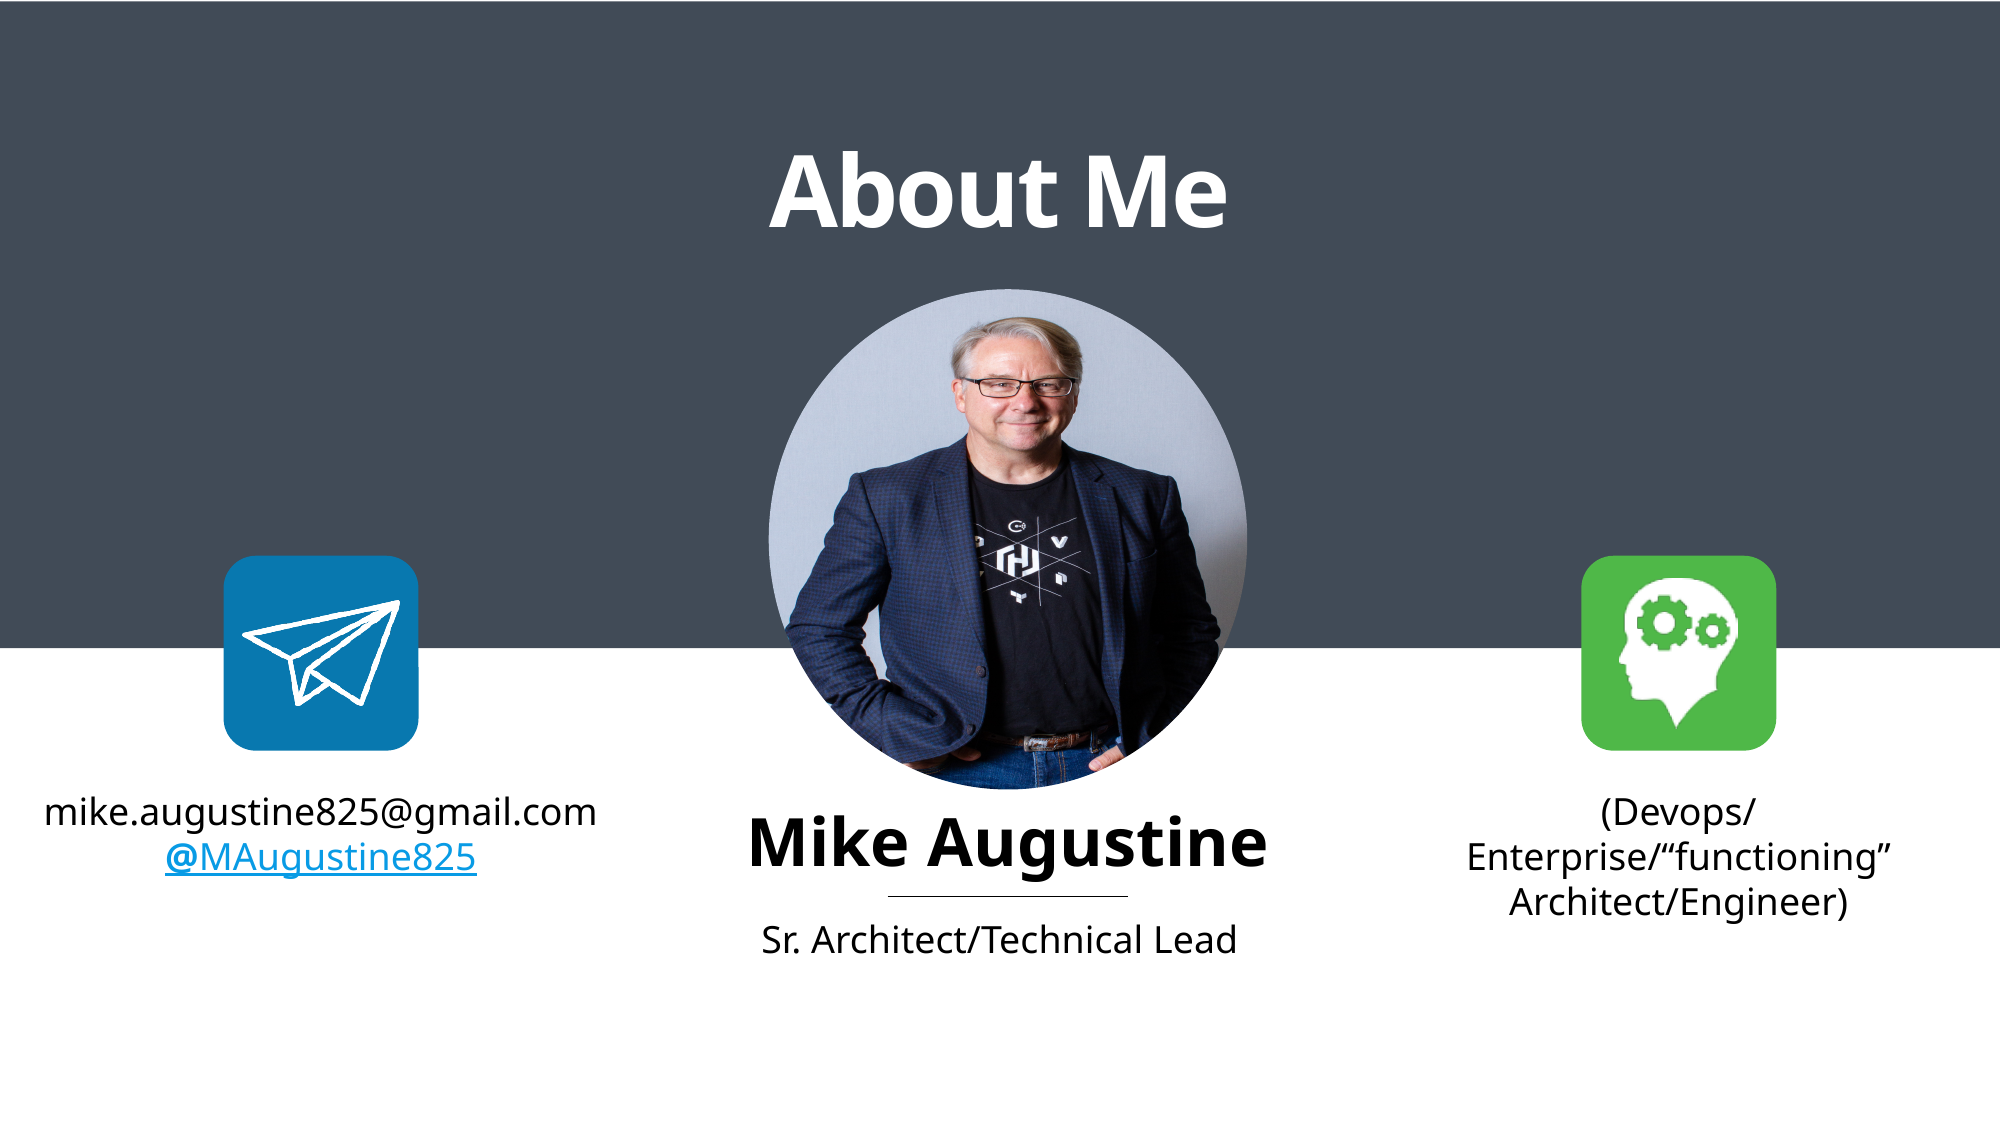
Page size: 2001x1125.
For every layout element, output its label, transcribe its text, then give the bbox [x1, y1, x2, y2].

text_box [222, 554, 420, 752]
text_box mike.augustine825@gmail.com @MAugustine825 [21, 780, 621, 891]
text_box [1580, 554, 1778, 752]
text_box [0, 0, 2000, 649]
text_box (Devops/Enterprise/“functioning” Architect/Engineer) [1377, 780, 1980, 930]
text_box About Me [391, 120, 1608, 256]
text_box Sr. Architect/Technical Lead [746, 908, 1254, 969]
picture [768, 289, 1248, 790]
text_box Mike Augustine [652, 792, 1364, 887]
picture [243, 601, 399, 705]
picture [1619, 578, 1738, 729]
